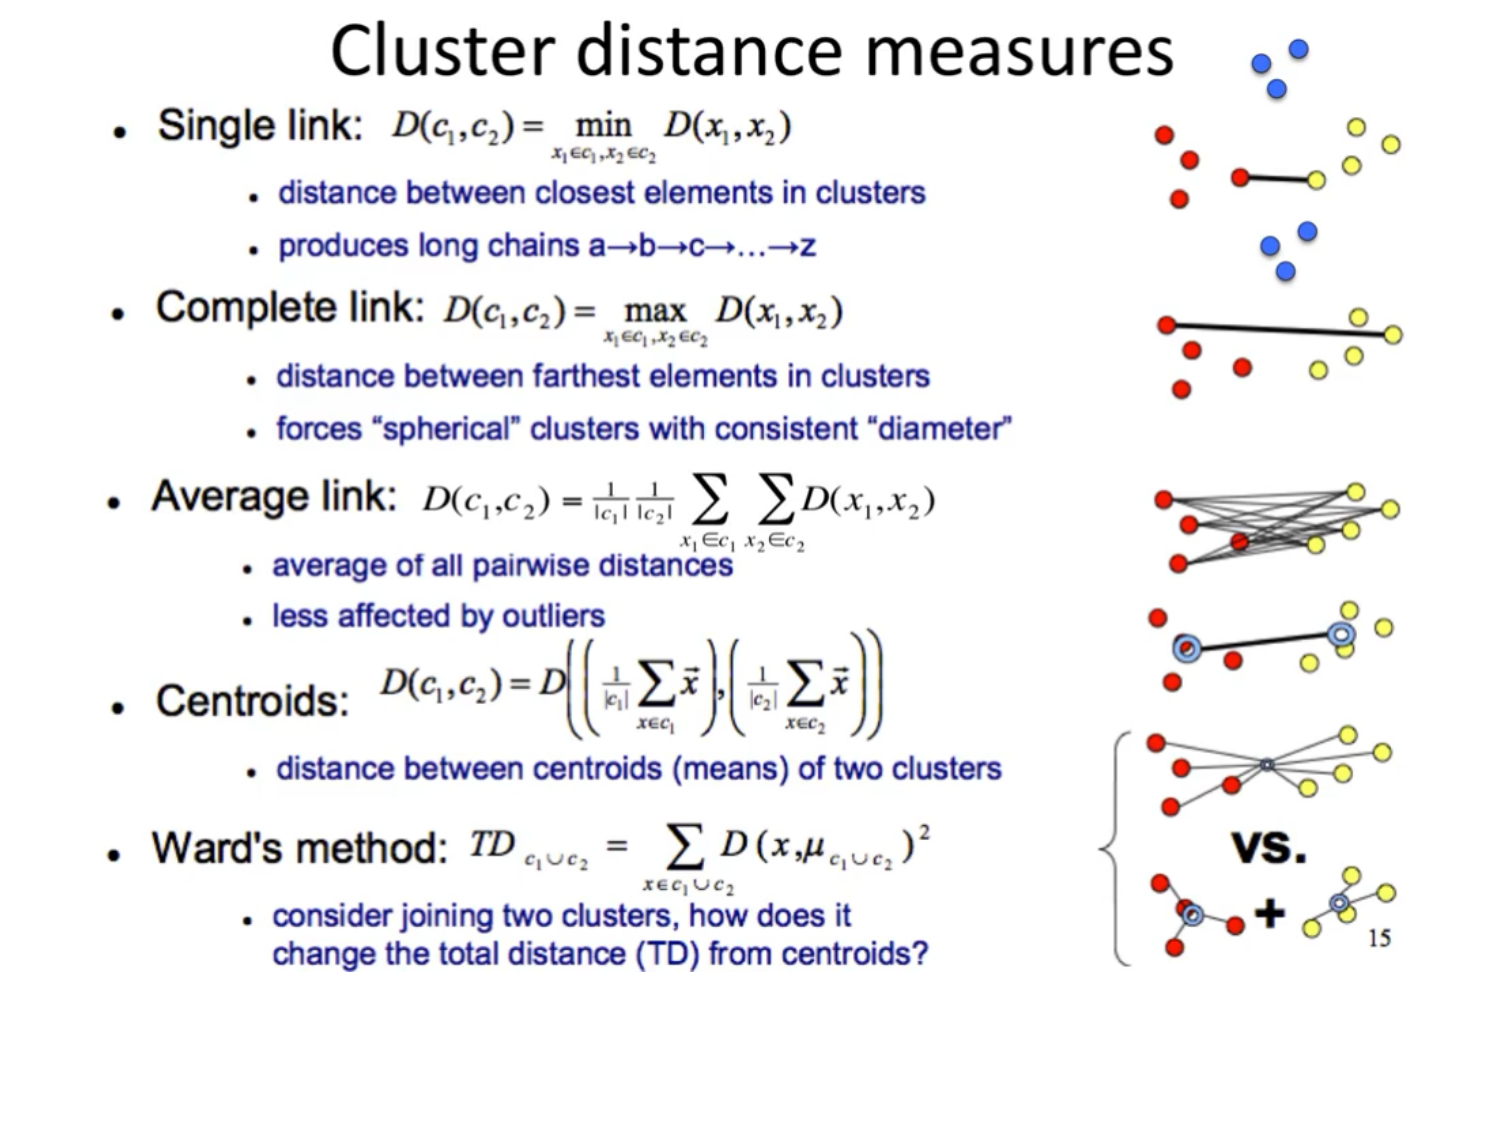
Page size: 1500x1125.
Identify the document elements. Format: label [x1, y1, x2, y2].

picture [100, 9, 1406, 972]
